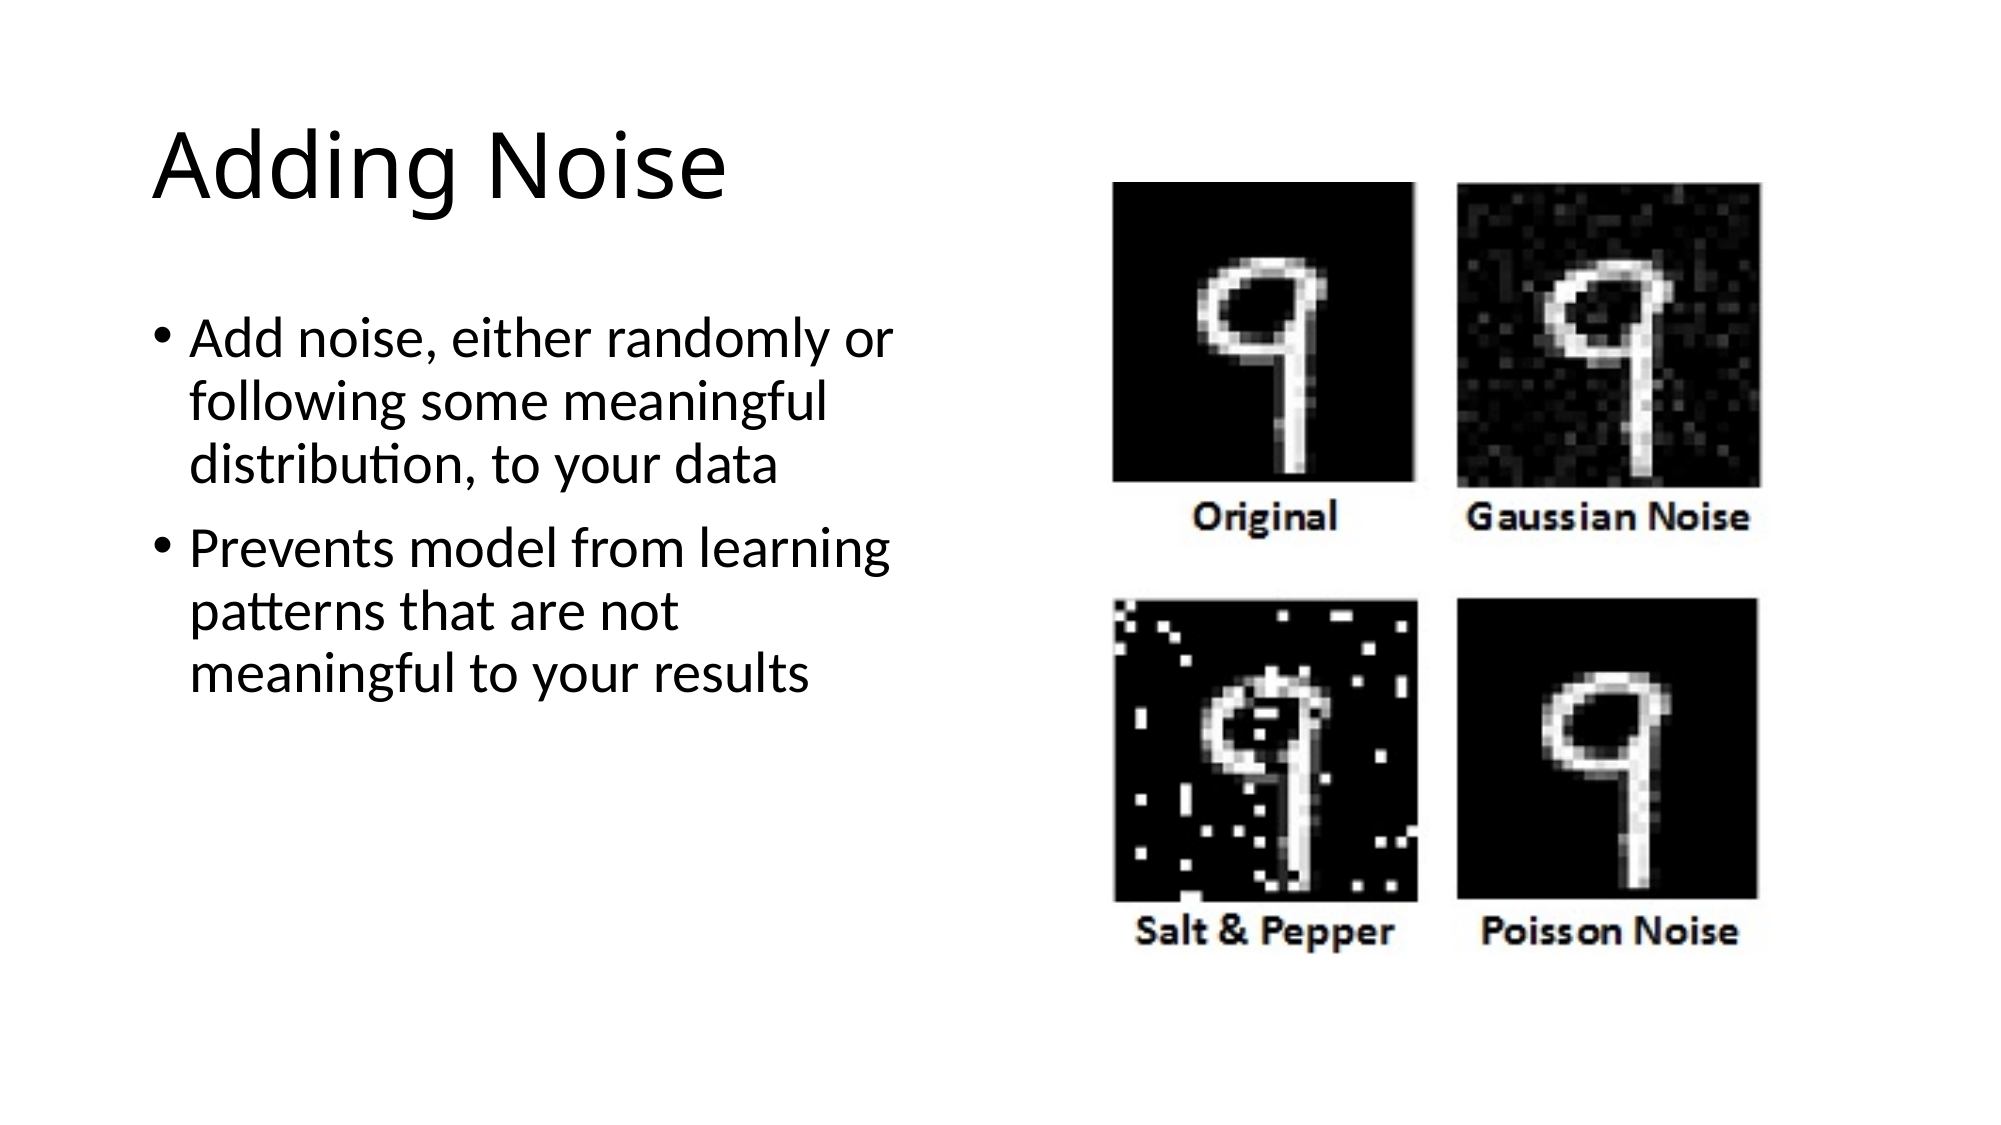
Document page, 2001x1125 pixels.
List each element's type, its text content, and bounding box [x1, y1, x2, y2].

title Adding Noise [137, 59, 1863, 278]
list Add noise, either randomly or following some meaningful distribution, to your data Prevents model from learning patterns that are not meaningful to your results [137, 299, 950, 1014]
picture [1091, 182, 1783, 971]
